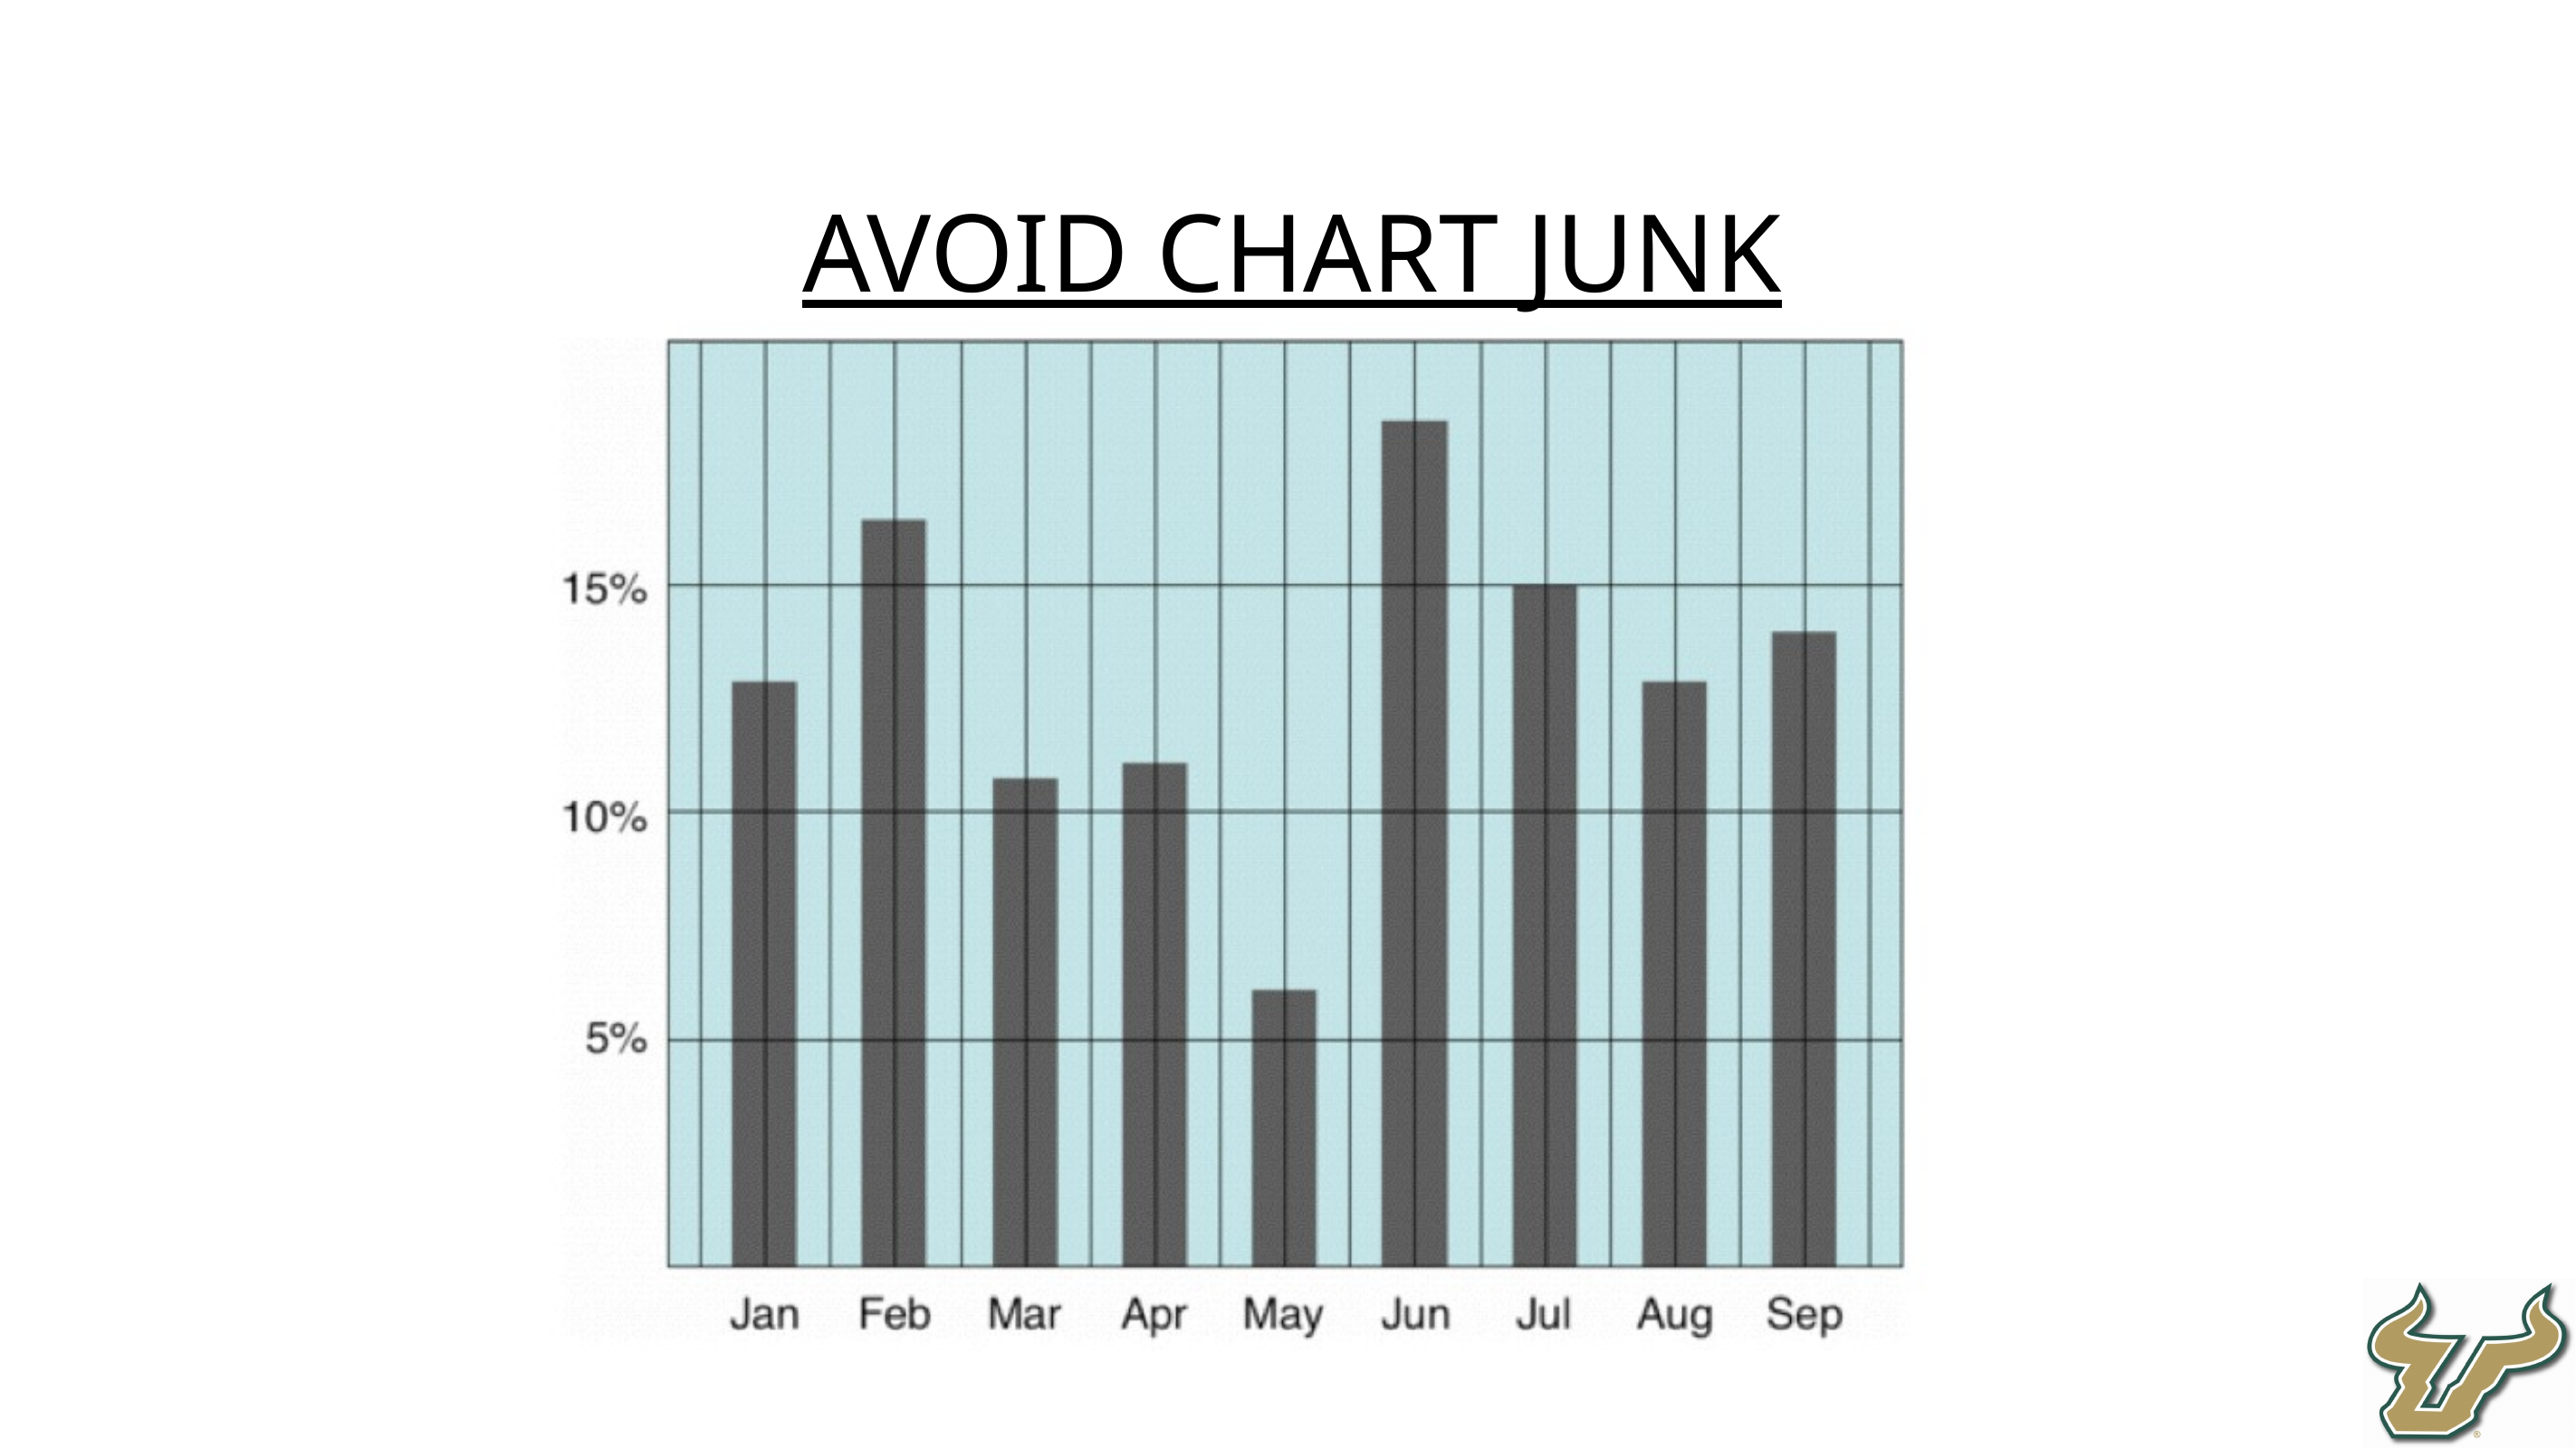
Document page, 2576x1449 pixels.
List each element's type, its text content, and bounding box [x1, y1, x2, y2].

picture [2363, 1278, 2576, 1448]
text_box [506, 293, 2013, 1377]
list AVOID CHART JUNK [608, 175, 1968, 340]
